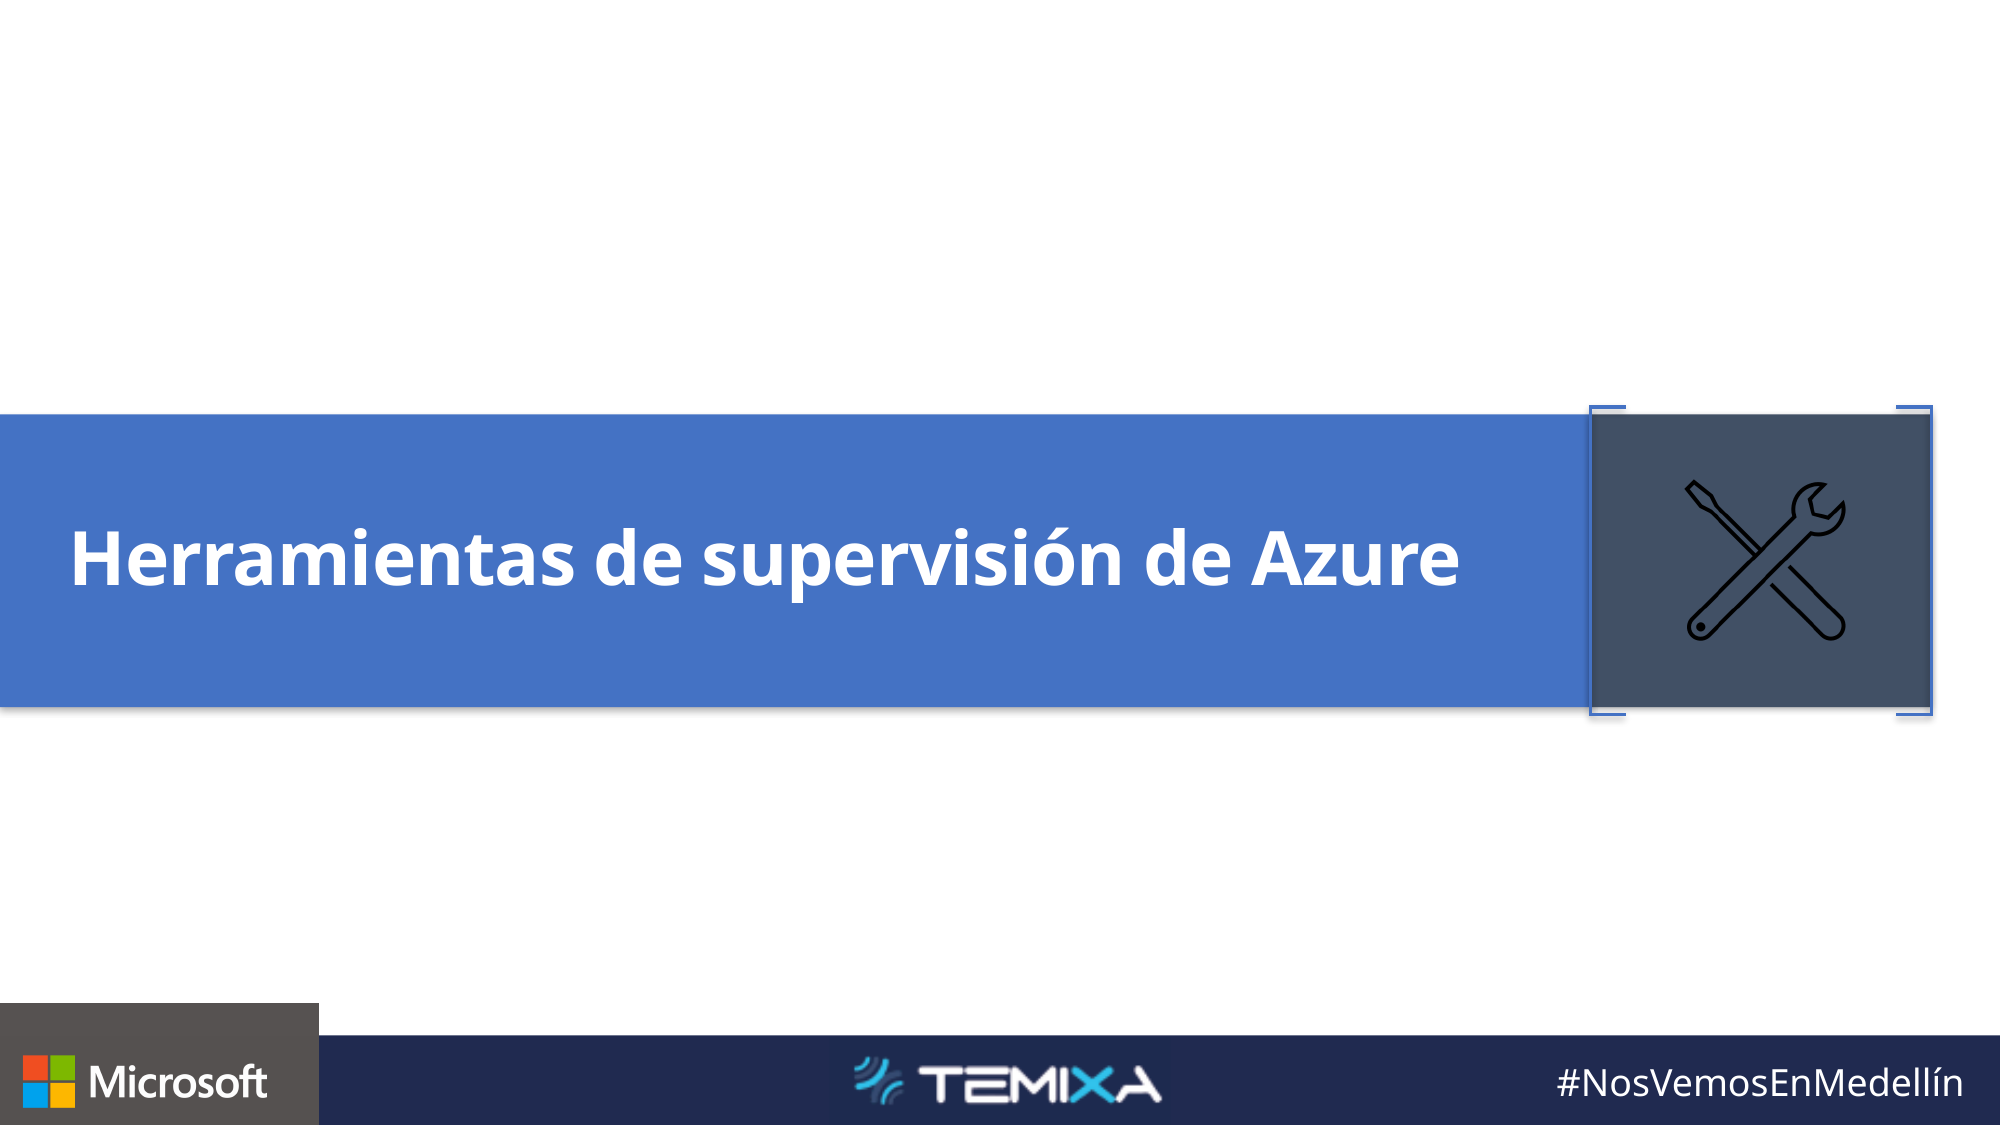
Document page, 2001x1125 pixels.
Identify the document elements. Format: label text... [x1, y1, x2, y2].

title Herramientas de supervisión de Azure [68, 414, 1577, 708]
picture [829, 1037, 1171, 1125]
picture [1671, 465, 1861, 656]
picture [0, 1003, 319, 1125]
